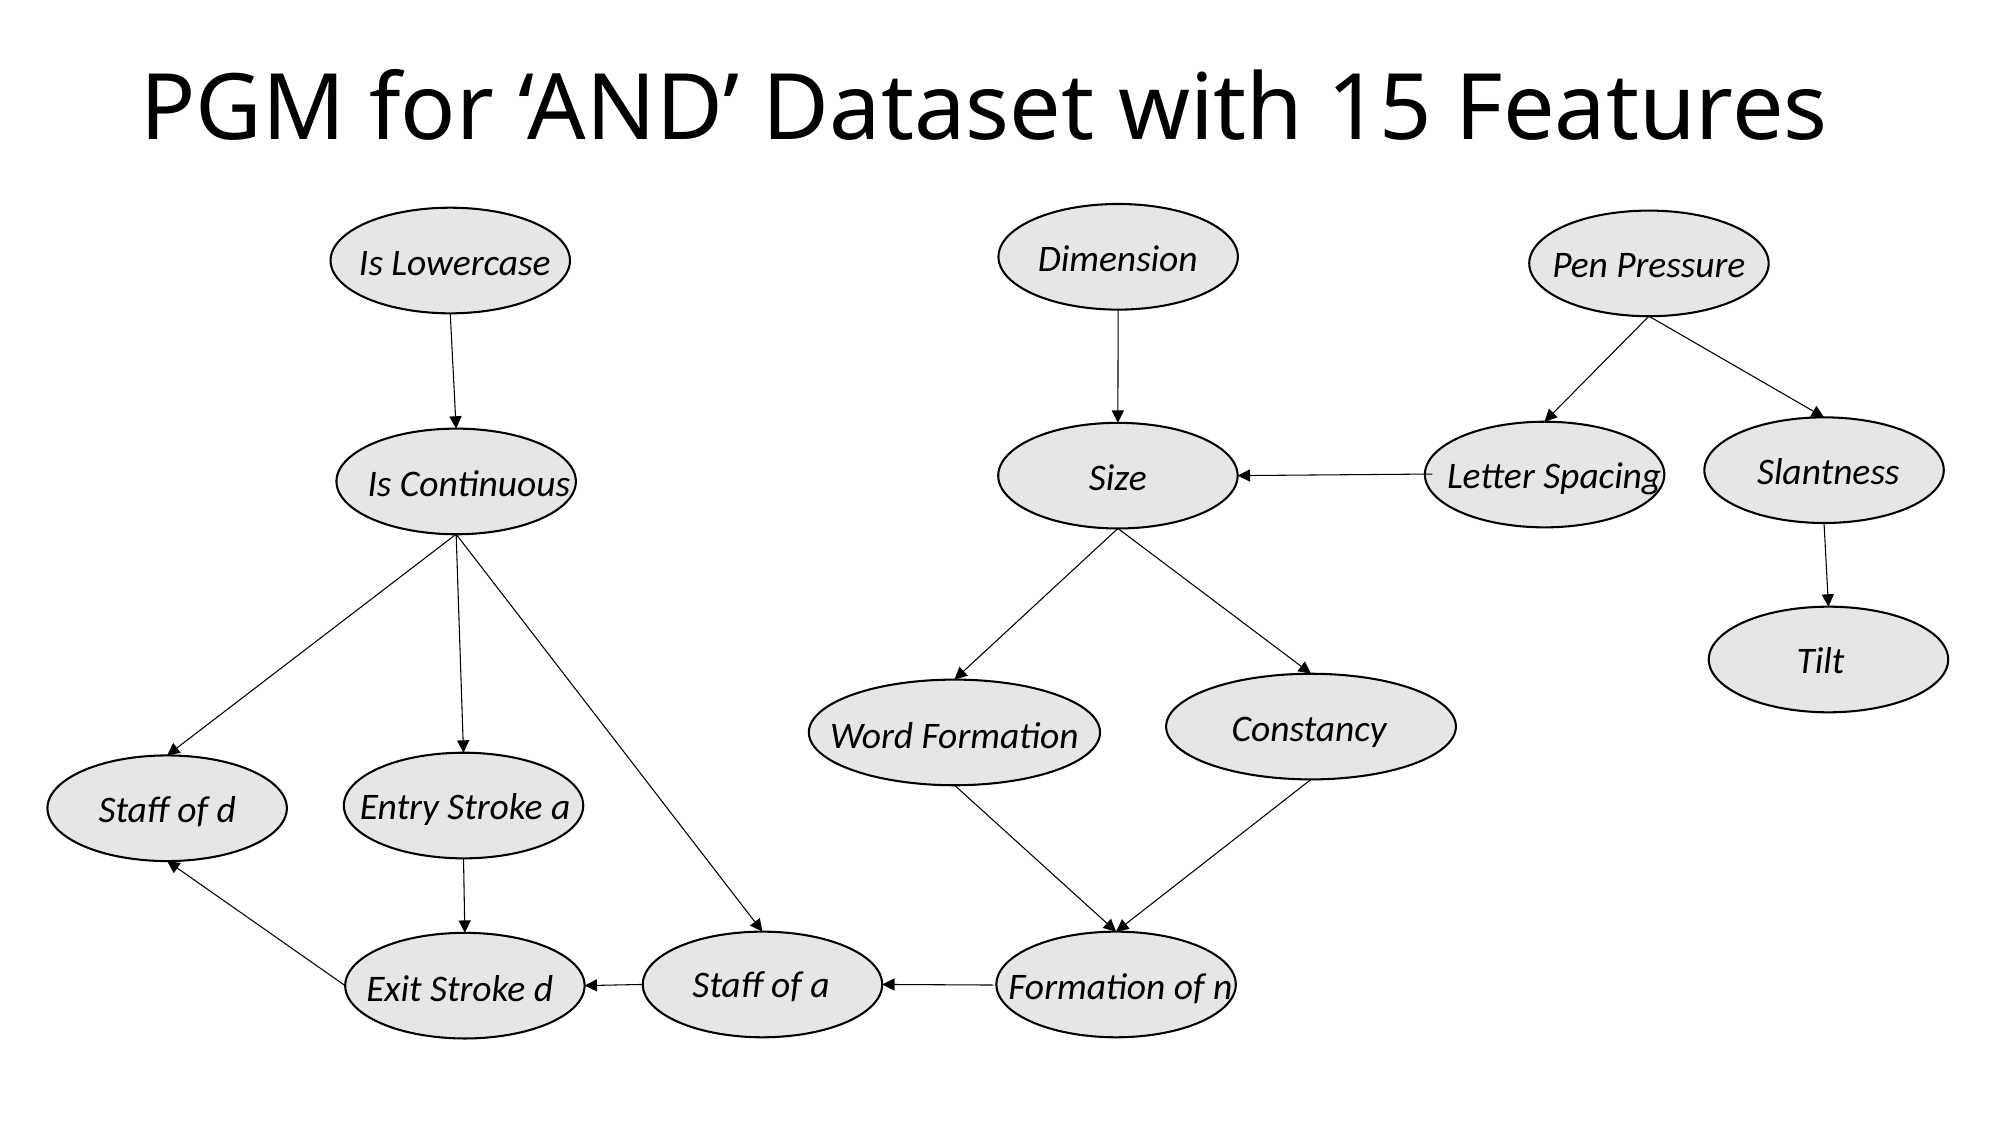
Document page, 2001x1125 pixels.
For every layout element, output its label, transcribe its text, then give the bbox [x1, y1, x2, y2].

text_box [456, 534, 763, 932]
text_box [336, 428, 587, 534]
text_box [1704, 417, 1944, 523]
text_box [1544, 316, 1649, 422]
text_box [343, 756, 456, 859]
title PGM for ‘AND’ Dataset with 15 Features [125, 1, 1851, 219]
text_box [954, 785, 1116, 932]
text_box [450, 313, 457, 429]
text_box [1424, 421, 1679, 528]
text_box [808, 679, 1101, 786]
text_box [642, 931, 883, 1038]
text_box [1708, 606, 1949, 713]
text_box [167, 534, 456, 756]
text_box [47, 755, 287, 862]
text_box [167, 860, 346, 986]
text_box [1166, 673, 1456, 780]
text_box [998, 422, 1238, 528]
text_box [1118, 528, 1312, 674]
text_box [345, 932, 585, 1039]
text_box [998, 203, 1238, 310]
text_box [954, 528, 1118, 680]
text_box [1823, 522, 1829, 607]
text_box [330, 207, 570, 314]
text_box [1648, 316, 1824, 418]
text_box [991, 932, 1249, 1038]
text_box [1529, 210, 1769, 317]
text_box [1116, 779, 1312, 932]
